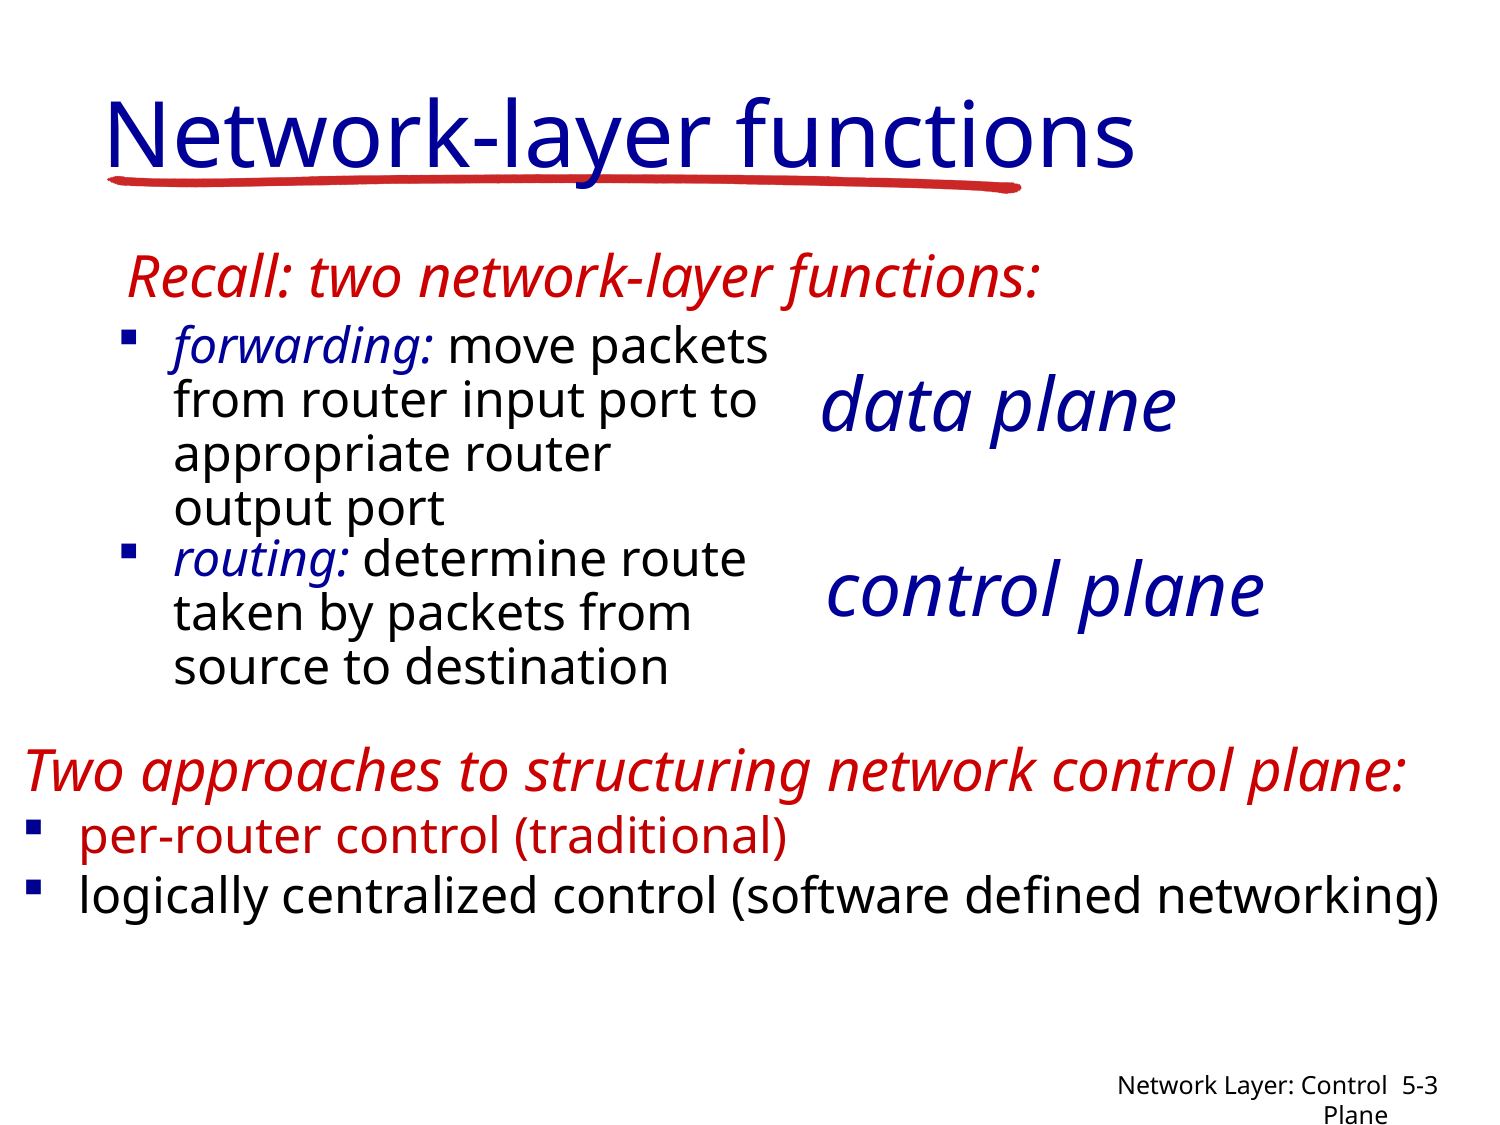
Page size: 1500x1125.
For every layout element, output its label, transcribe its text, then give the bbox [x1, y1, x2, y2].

text_box data plane [804, 362, 1279, 477]
list forwarding: move packets from router input port to appropriate router output port [102, 312, 789, 525]
text_box control plane [810, 548, 1351, 682]
title Network-layer functions [87, 37, 1363, 225]
text_box routing: determine route taken by packets from source to destination [102, 525, 789, 744]
slide_number 5-3 [1387, 1062, 1463, 1107]
text_box Recall: two network-layer functions: [111, 242, 1061, 338]
text_box Two approaches to structuring network control plane: per-router control (traditional) logically centralized control (software defined networking) [7, 726, 1456, 931]
picture [103, 169, 1033, 200]
footer Network Layer: Control Plane [1045, 1062, 1404, 1102]
